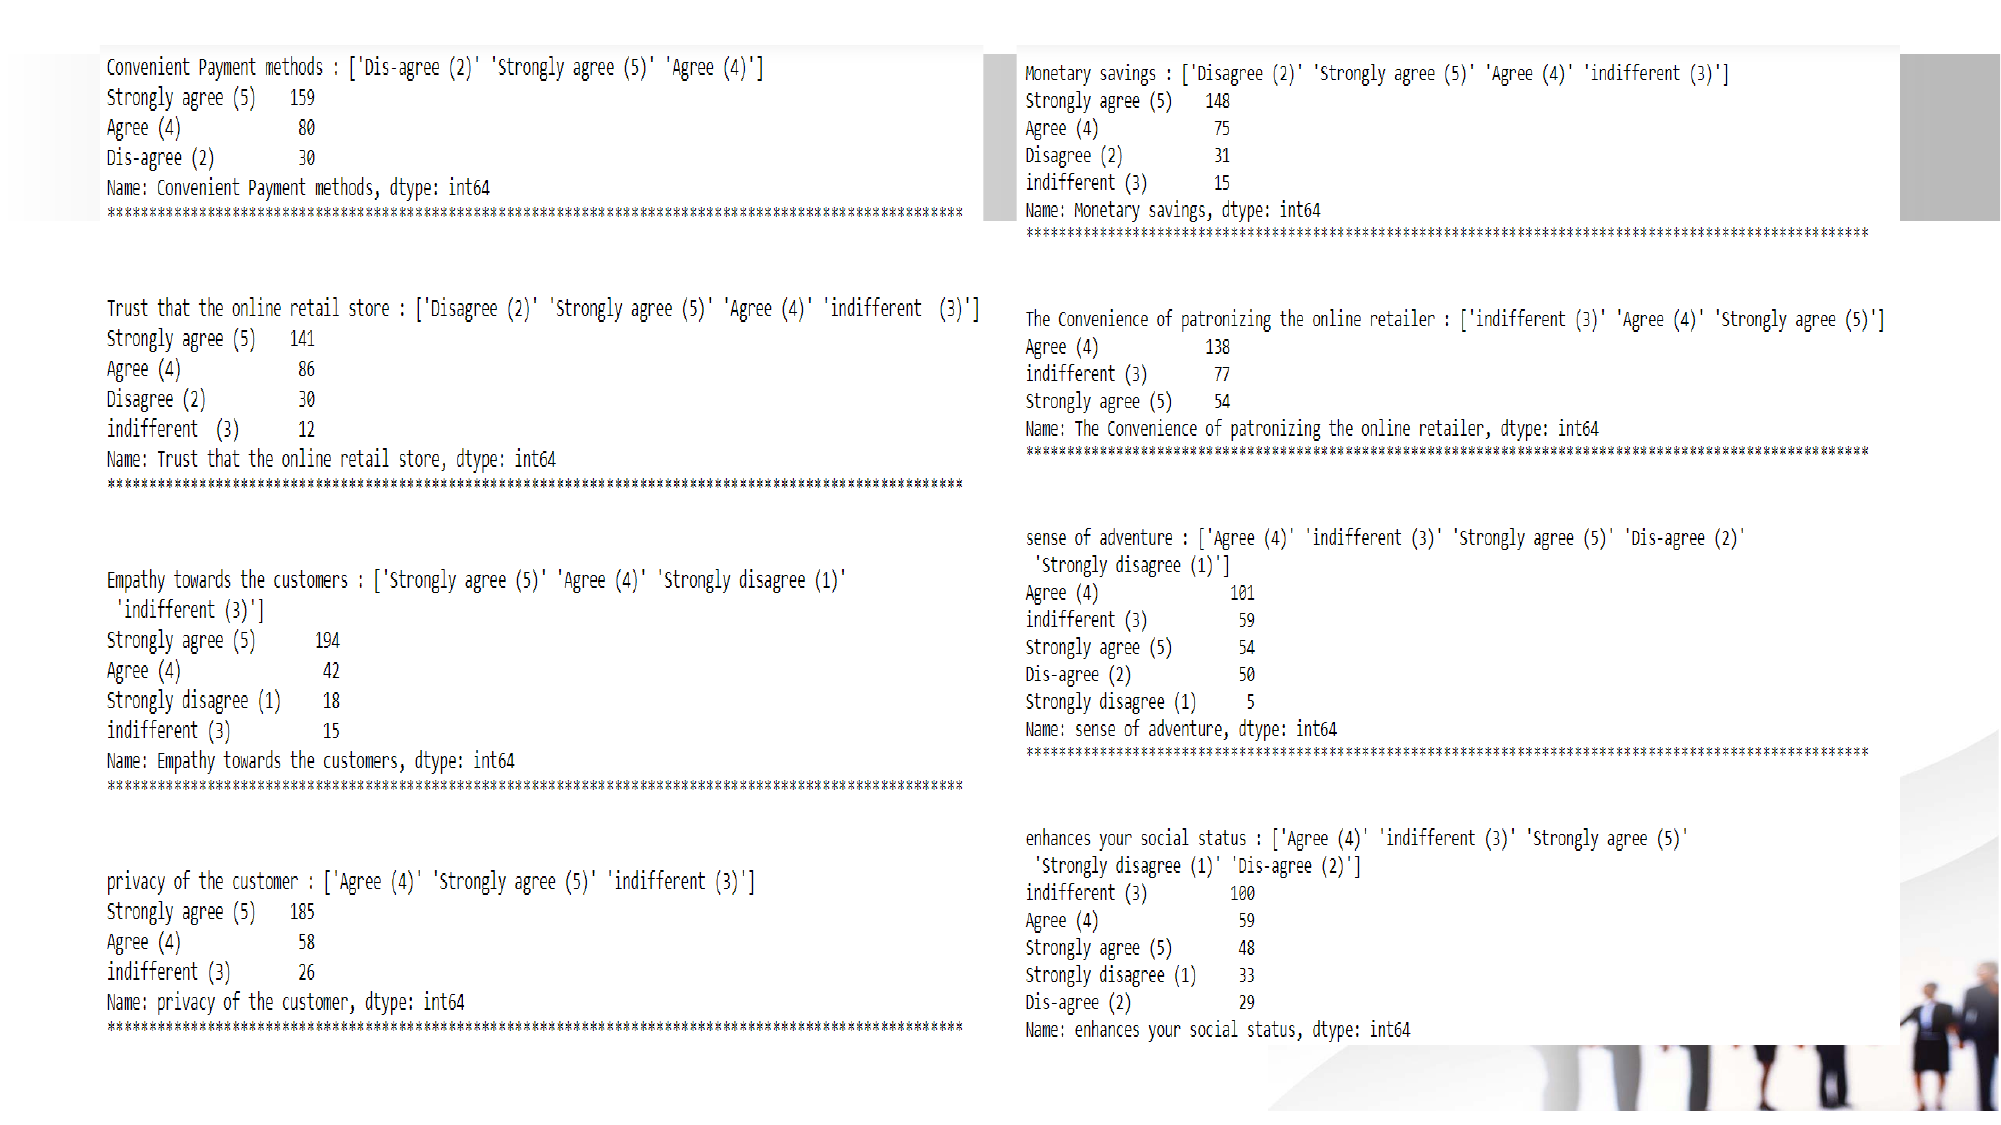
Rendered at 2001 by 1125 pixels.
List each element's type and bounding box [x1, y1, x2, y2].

picture [1268, 728, 1999, 1111]
list [1016, 45, 1900, 1045]
list [99, 44, 984, 1045]
